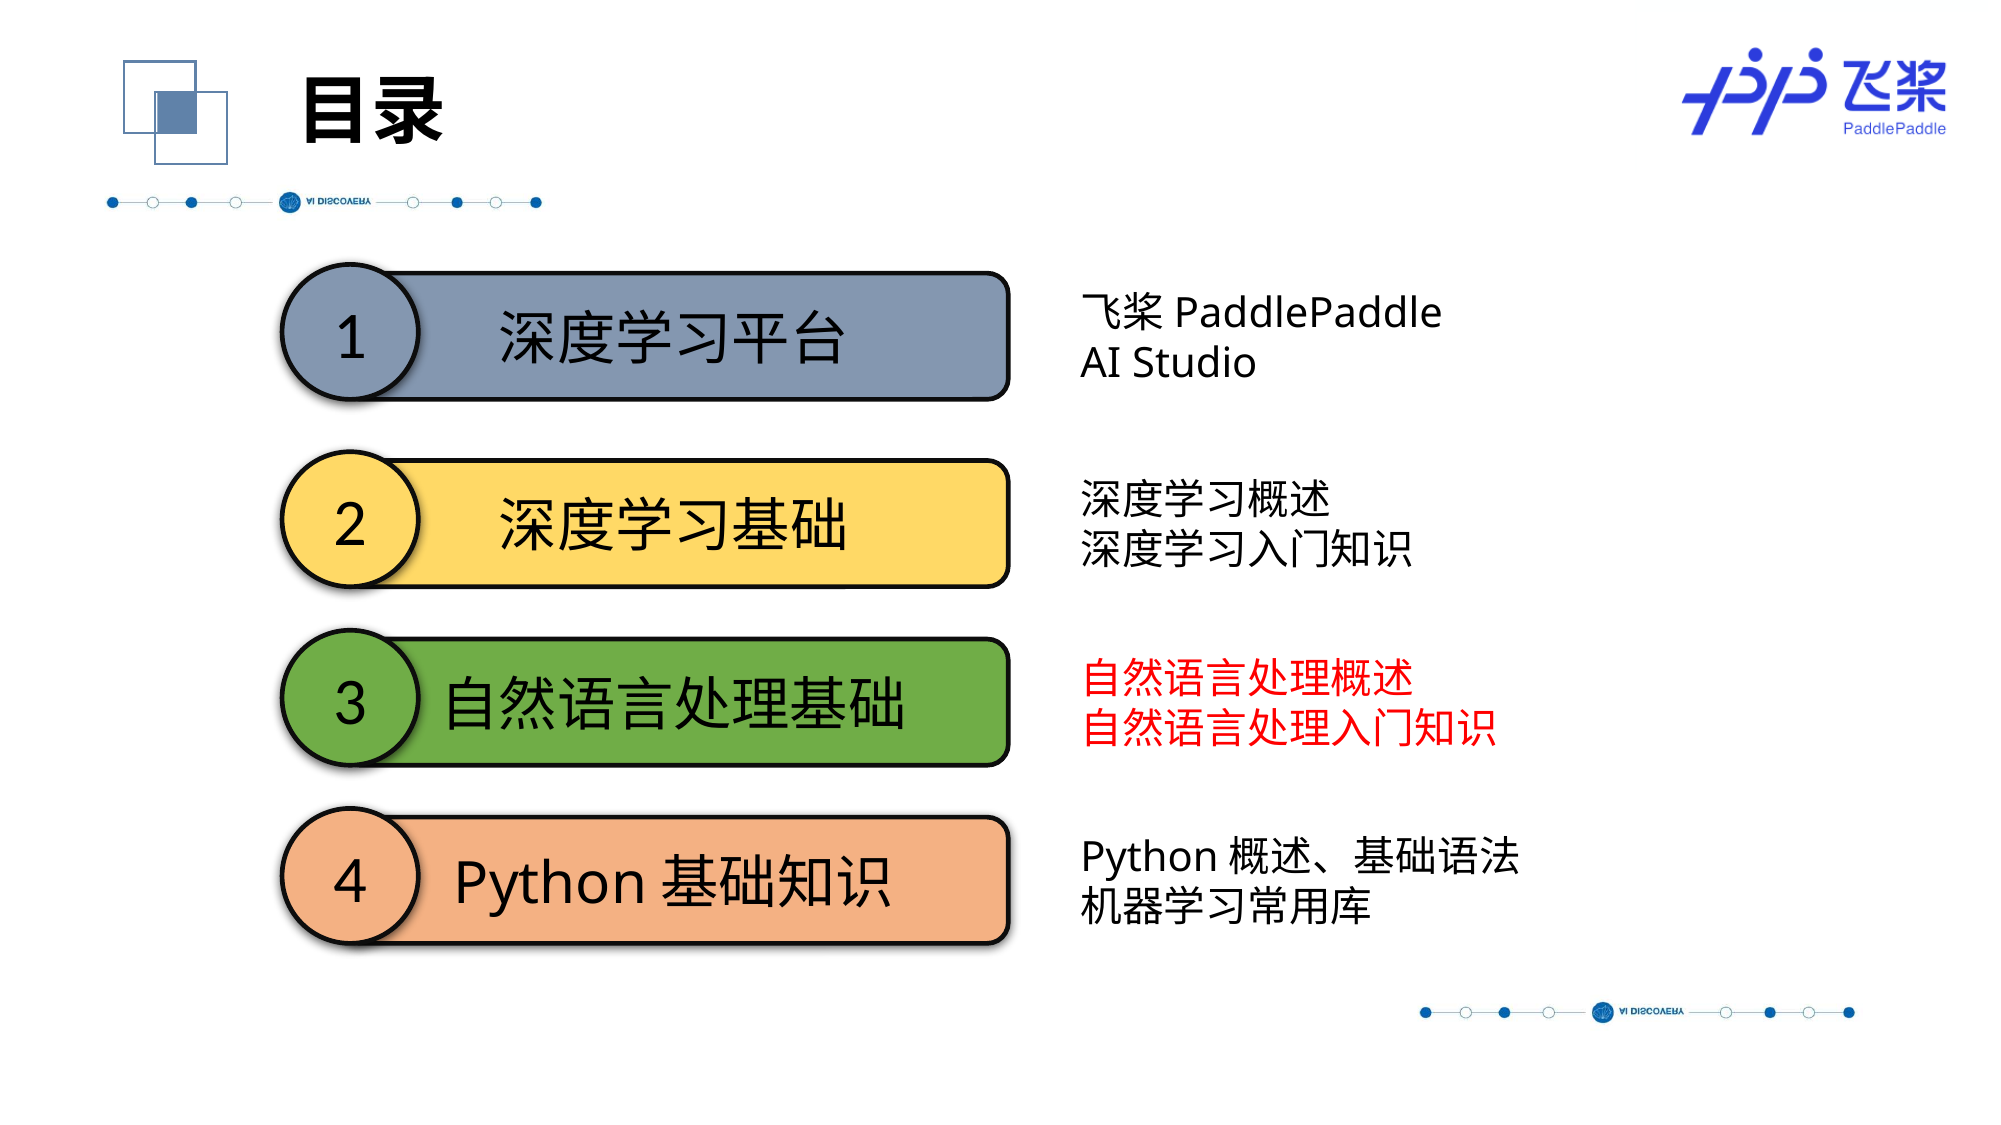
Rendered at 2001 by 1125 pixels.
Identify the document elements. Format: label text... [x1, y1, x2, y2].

text_box 目录 [281, 55, 473, 160]
text_box Python基础知识 [387, 817, 1009, 944]
text_box 自然语言处理概述 自然语言处理入门知识 [1065, 644, 1714, 759]
picture [95, 180, 550, 229]
text_box 深度学习基础 [386, 459, 1010, 588]
text_box Python概述、基础语法 机器学习常用库 [1065, 822, 1714, 937]
text_box 飞桨PaddlePaddle AI Studio [1065, 278, 1913, 393]
text_box 4 [282, 808, 419, 944]
picture [1635, 0, 1988, 173]
text_box 3 [282, 630, 419, 766]
text_box 1 [282, 264, 419, 400]
text_box 深度学习平台 [386, 272, 1010, 401]
text_box 自然语言处理基础 [384, 638, 1010, 767]
text_box 深度学习概述 深度学习入门知识 [1065, 465, 1714, 581]
picture [1408, 990, 1863, 1039]
text_box 2 [282, 451, 419, 587]
